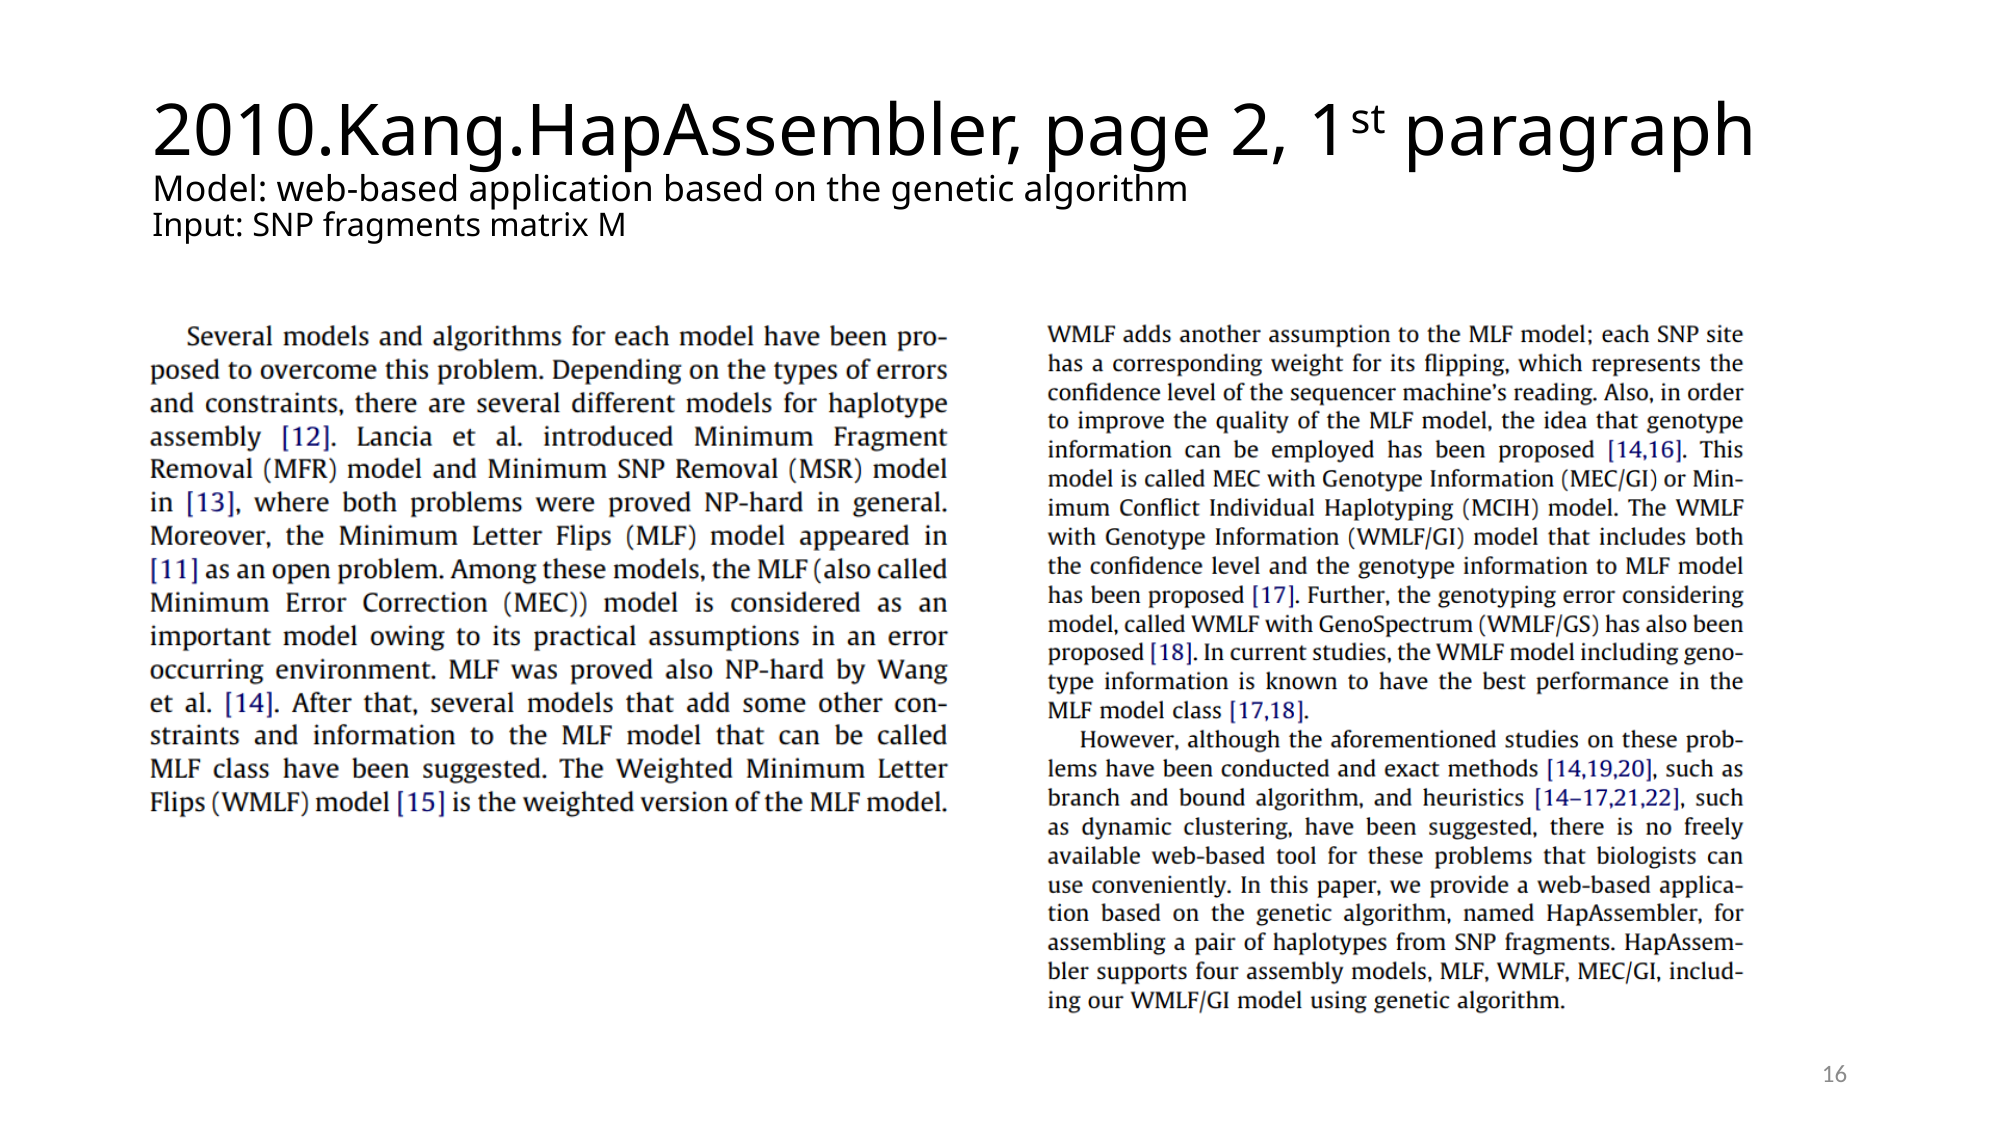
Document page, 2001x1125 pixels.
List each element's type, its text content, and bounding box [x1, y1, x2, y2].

title 2010.Kang.HapAssembler, page 2, 1st paragraph Model: web-based application based on the genetic algorithm Input: SNP fragments matrix M [137, 59, 1863, 278]
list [137, 312, 965, 828]
slide_number 15 [1412, 1042, 1863, 1103]
picture [1035, 312, 1759, 1030]
